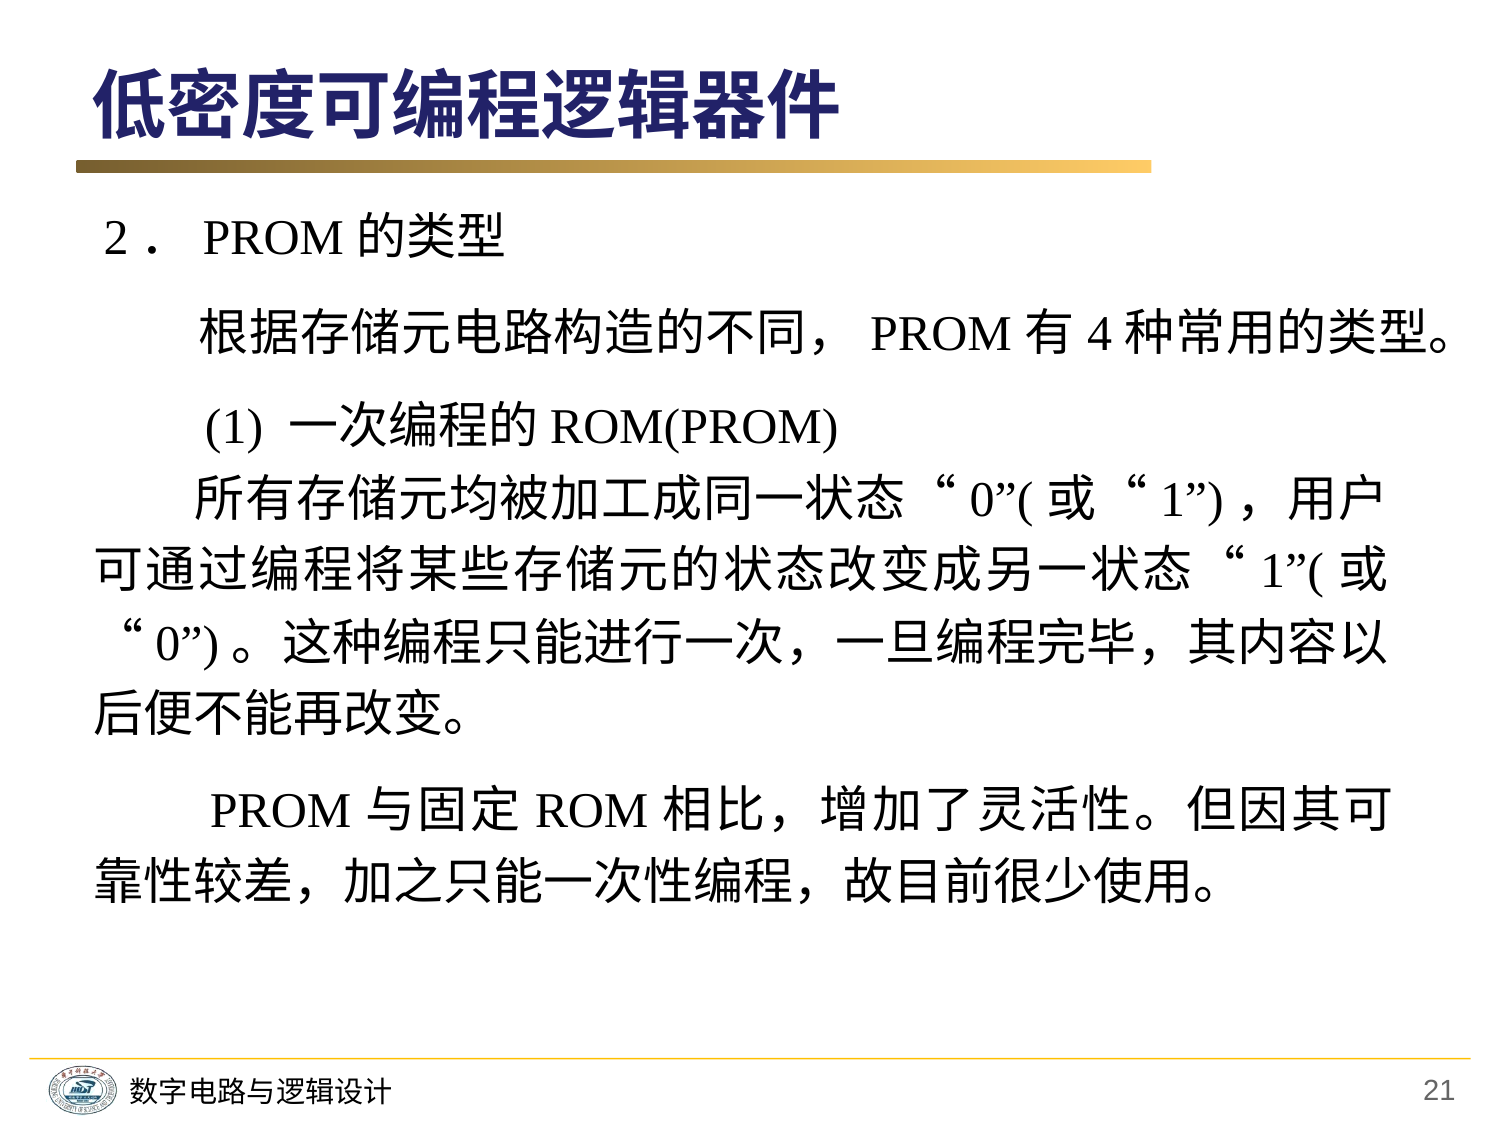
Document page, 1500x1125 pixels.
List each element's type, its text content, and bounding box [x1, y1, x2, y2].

text_box 2．PROM的类型 [88, 197, 576, 273]
text_box 低密度可编程逻辑器件 [76, 45, 1424, 161]
picture [46, 1063, 119, 1116]
text_box 数字电路与逻辑设计 [114, 1065, 429, 1116]
text_box 根据存储元电路构造的不同，PROM有4种常用的类型。 [82, 293, 1444, 369]
text_box PROM与固定ROM相比，增加了灵活性。但因其可靠性较差，加之只能一次性编程，故目前很少使用。 [78, 758, 1409, 917]
text_box (1) 一次编程的ROM(PROM) 所有存储元均被加工成同一状态“0”(或“1”)，用户可通过编程将某些存储元的状态改变成另一状态“1”(或“0”)。这种编程只能进行一次，一旦编程完毕，其内容以后便不能再改变。 [78, 374, 1404, 750]
text_box 21 [1120, 1063, 1471, 1125]
